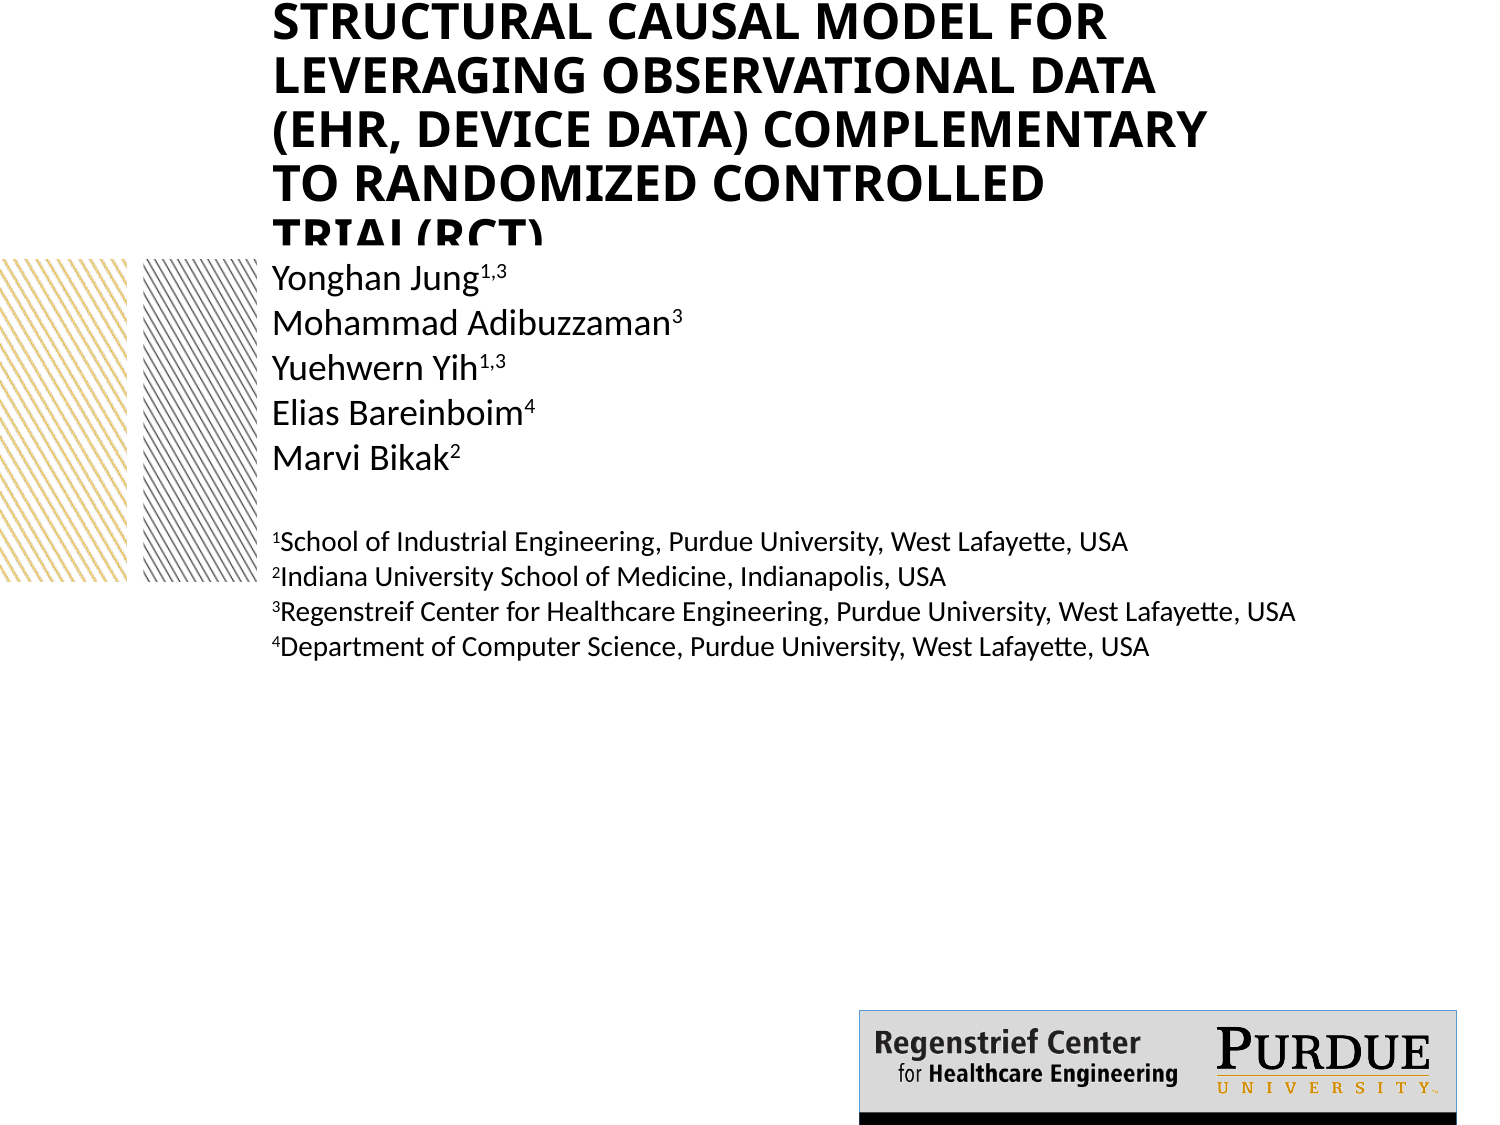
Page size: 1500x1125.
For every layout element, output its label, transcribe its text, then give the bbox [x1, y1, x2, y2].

text_box Yonghan Jung1,3 Mohammad Adibuzzaman3 Yuehwern Yih1,3 Elias Bareinboim4 Marvi Bikak2 1School of Industrial Engineering, Purdue University, West Lafayette, USA 2Indiana University School of Medicine, Indianapolis, USA 3Regenstreif Center for Healthcare Engineering, Purdue University, West Lafayette, USA 4Department of Computer Science, Purdue University, West Lafayette, USA [257, 245, 1500, 705]
picture [876, 1028, 1177, 1087]
title Structural causal model for leveraging observational data (EHR, Device data) complementary to randomized controlled trial(RCT) [257, 94, 1250, 169]
